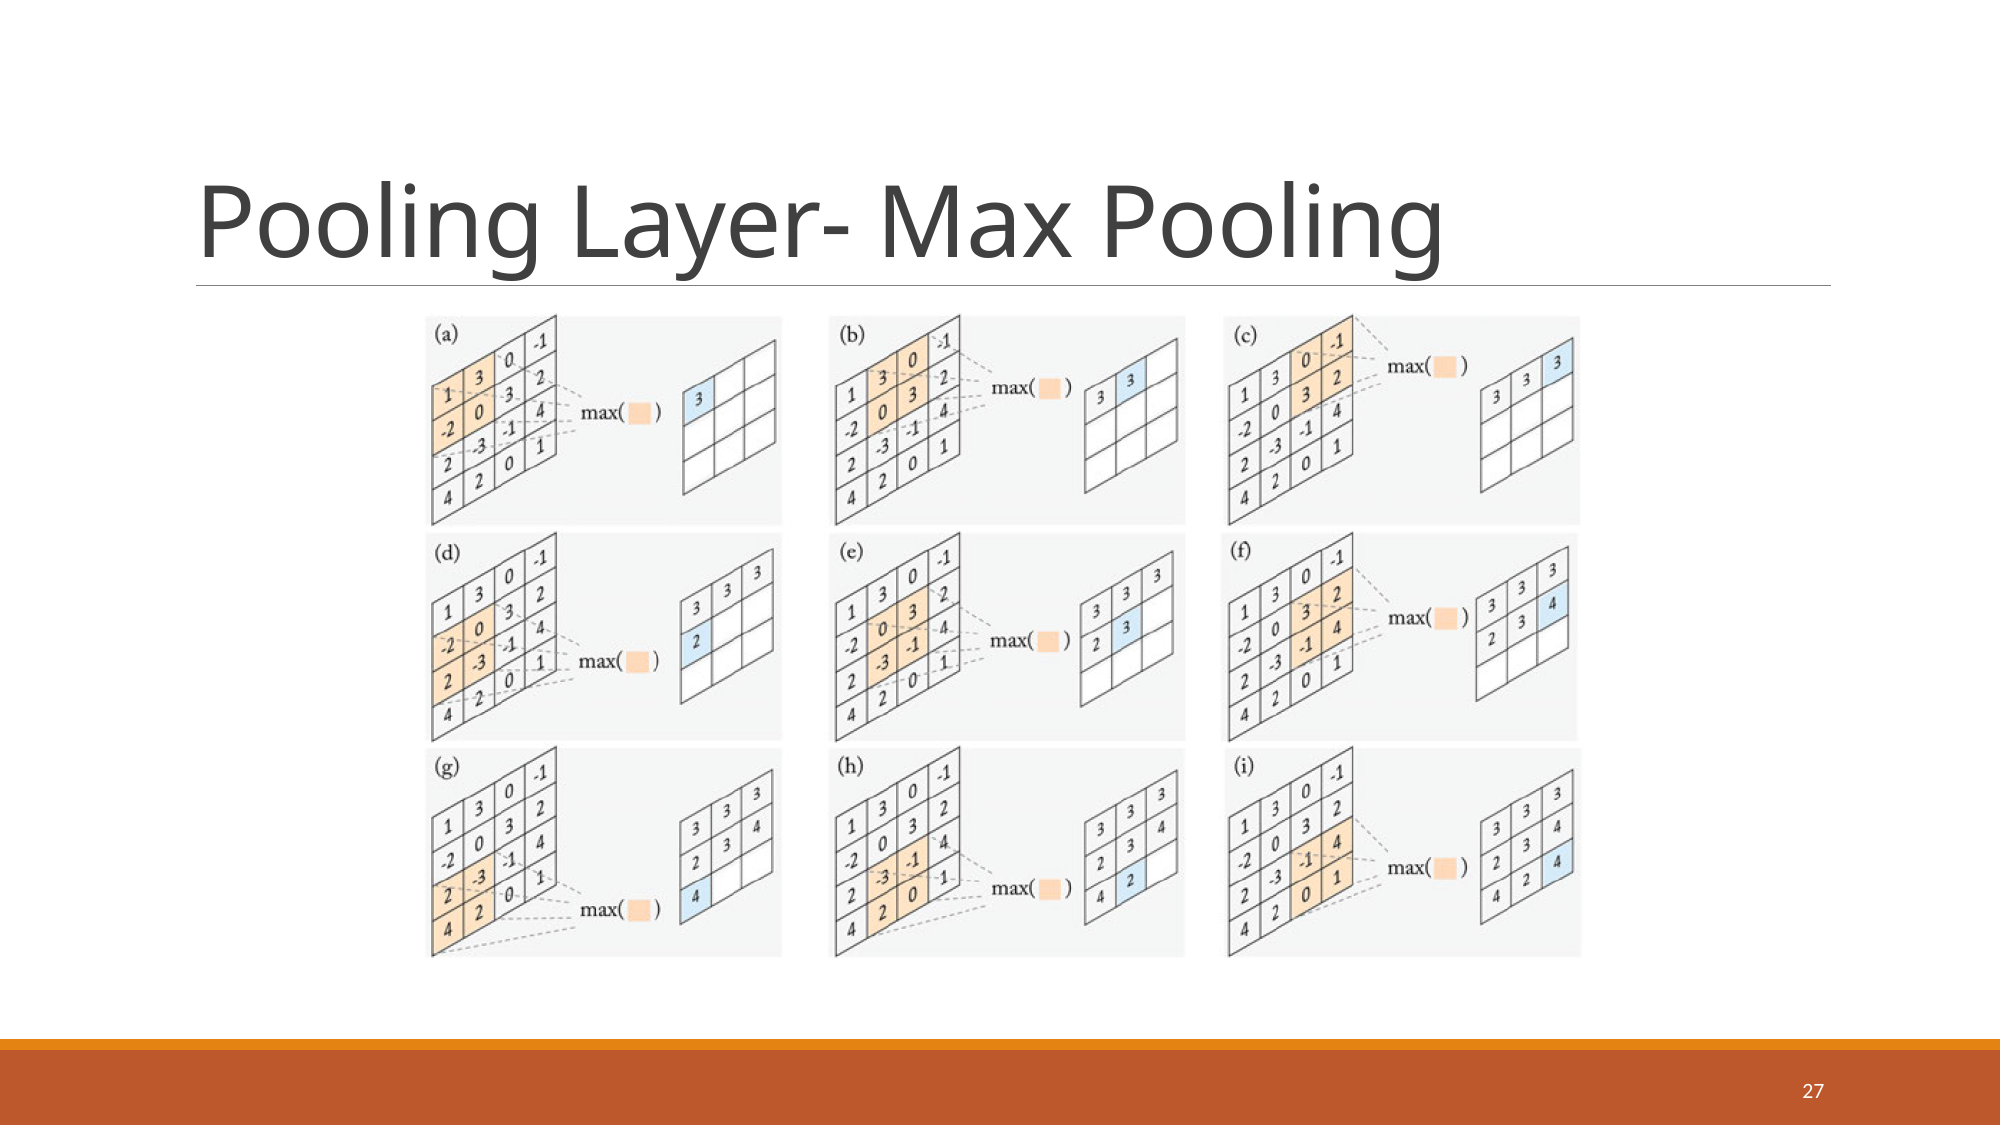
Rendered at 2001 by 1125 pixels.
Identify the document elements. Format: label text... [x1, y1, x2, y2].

title Pooling Layer- Max Pooling [180, 47, 1830, 285]
slide_number 27 [1624, 1059, 1840, 1120]
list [423, 302, 1586, 964]
